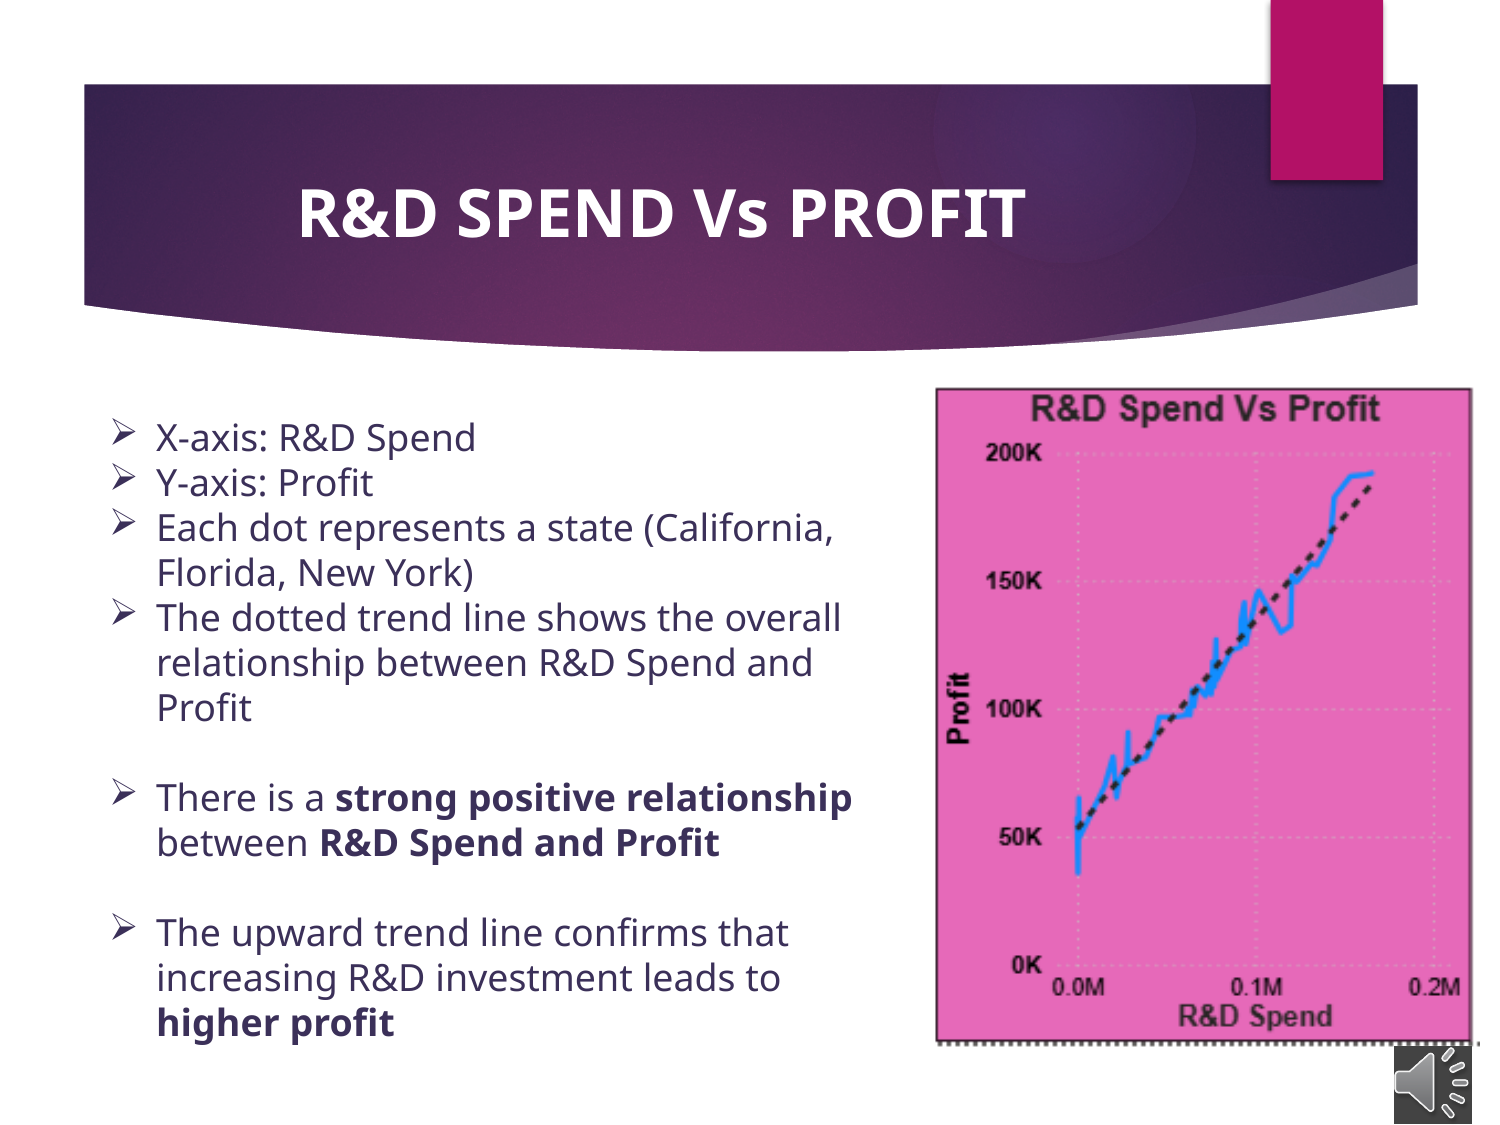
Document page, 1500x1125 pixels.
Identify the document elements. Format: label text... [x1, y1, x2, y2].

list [934, 382, 1480, 1049]
picture [1392, 1044, 1474, 1125]
text_box X-axis: R&D Spend Y-axis: Profit Each dot represents a state (California, Florida, New York) The dotted trend line shows the overall relationship between R&D Spend and Profit There is a strong positive relationship between R&D Spend and Profit The upward trend line confirms that increasing R&D investment leads to higher profit [94, 406, 884, 1052]
title R&D SPEND Vs PROFIT [142, 152, 1183, 269]
